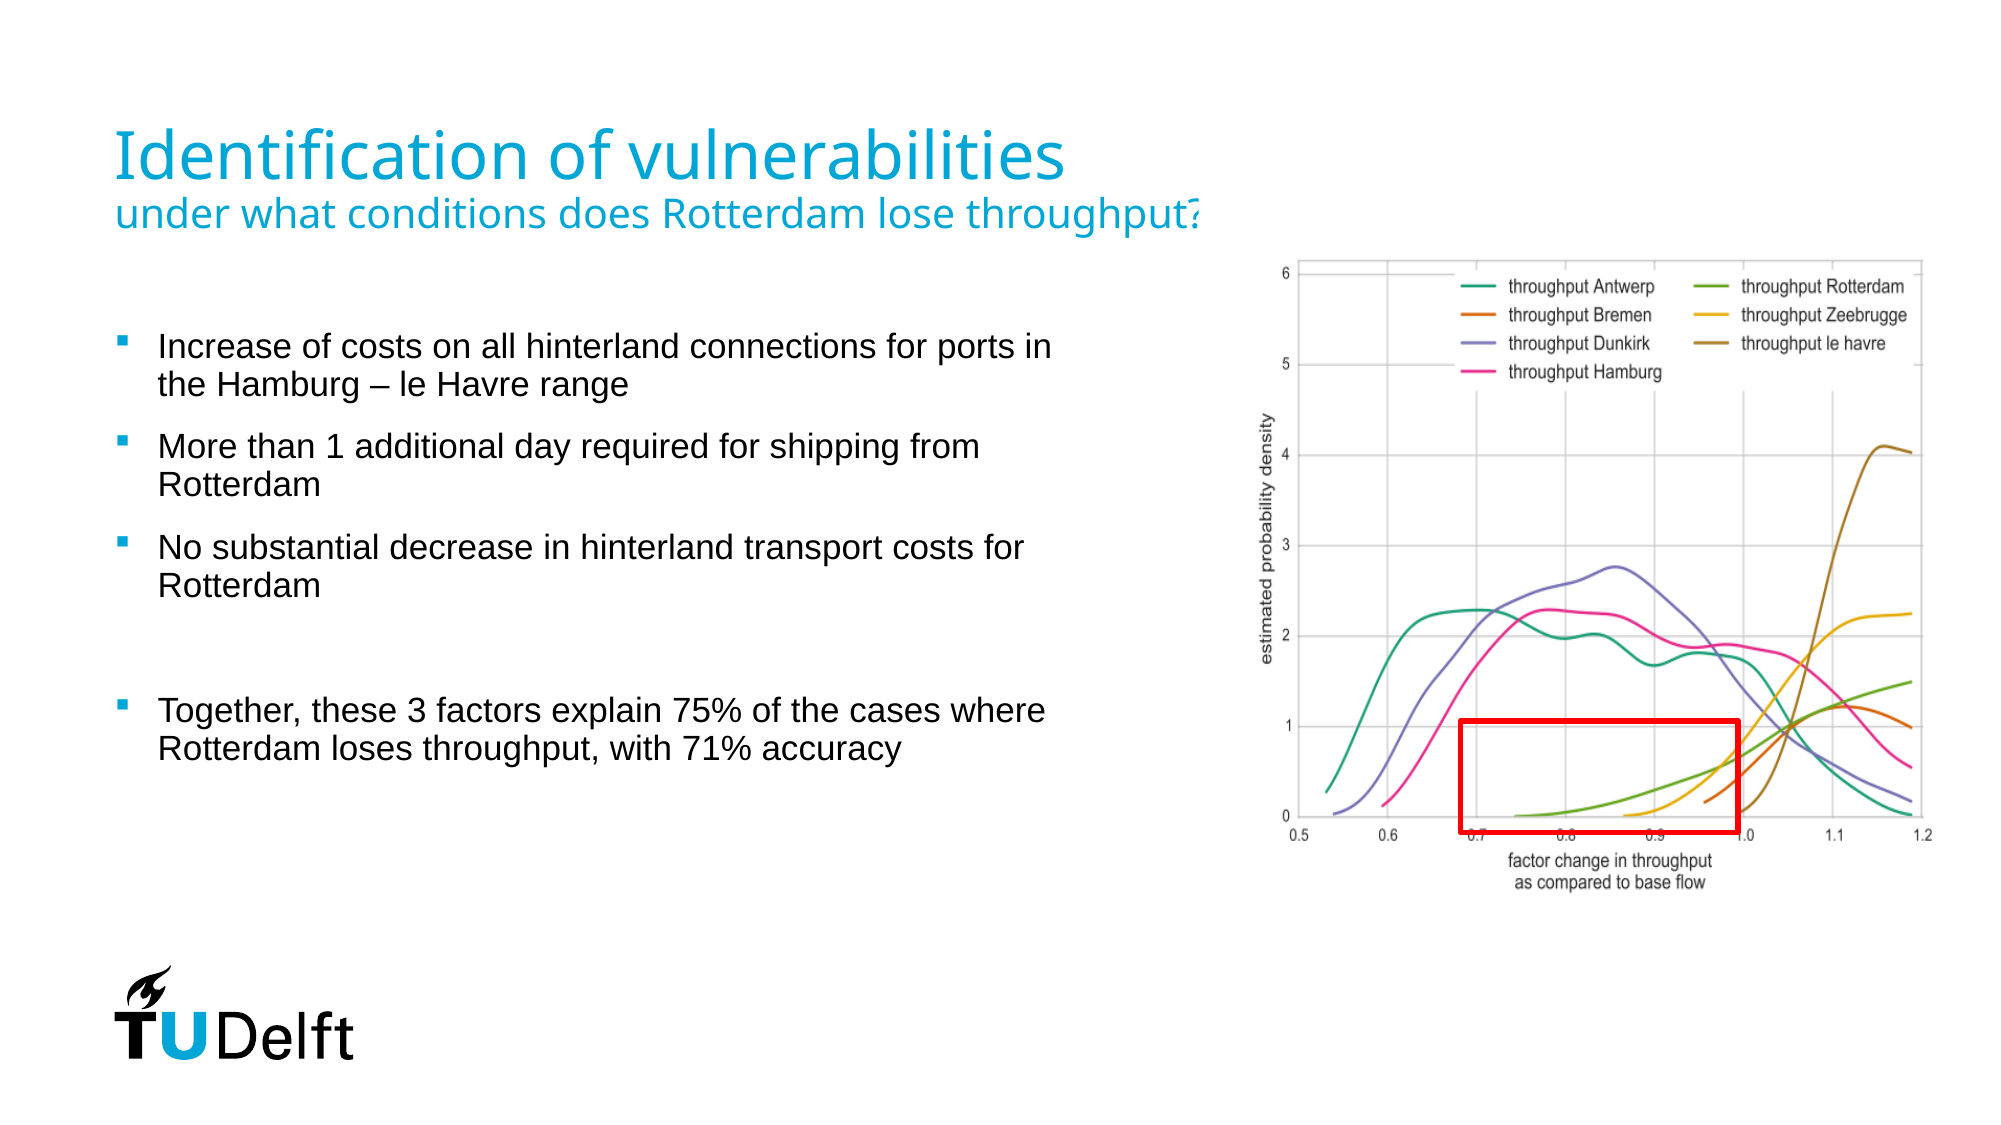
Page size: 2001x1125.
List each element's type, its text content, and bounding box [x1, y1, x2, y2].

title Identification of vulnerabilities under what conditions does Rotterdam lose throughput? [114, 121, 1883, 203]
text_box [1198, 189, 2000, 904]
list Increase of costs on all hinterland connections for ports in the Hamburg – le Havre range More than 1 additional day required for shipping from Rotterdam No substantial decrease in hinterland transport costs for Rotterdam Together, these 3 factors explain 75% of the cases where Rotterdam loses throughput, with 71% accuracy [114, 261, 1072, 976]
